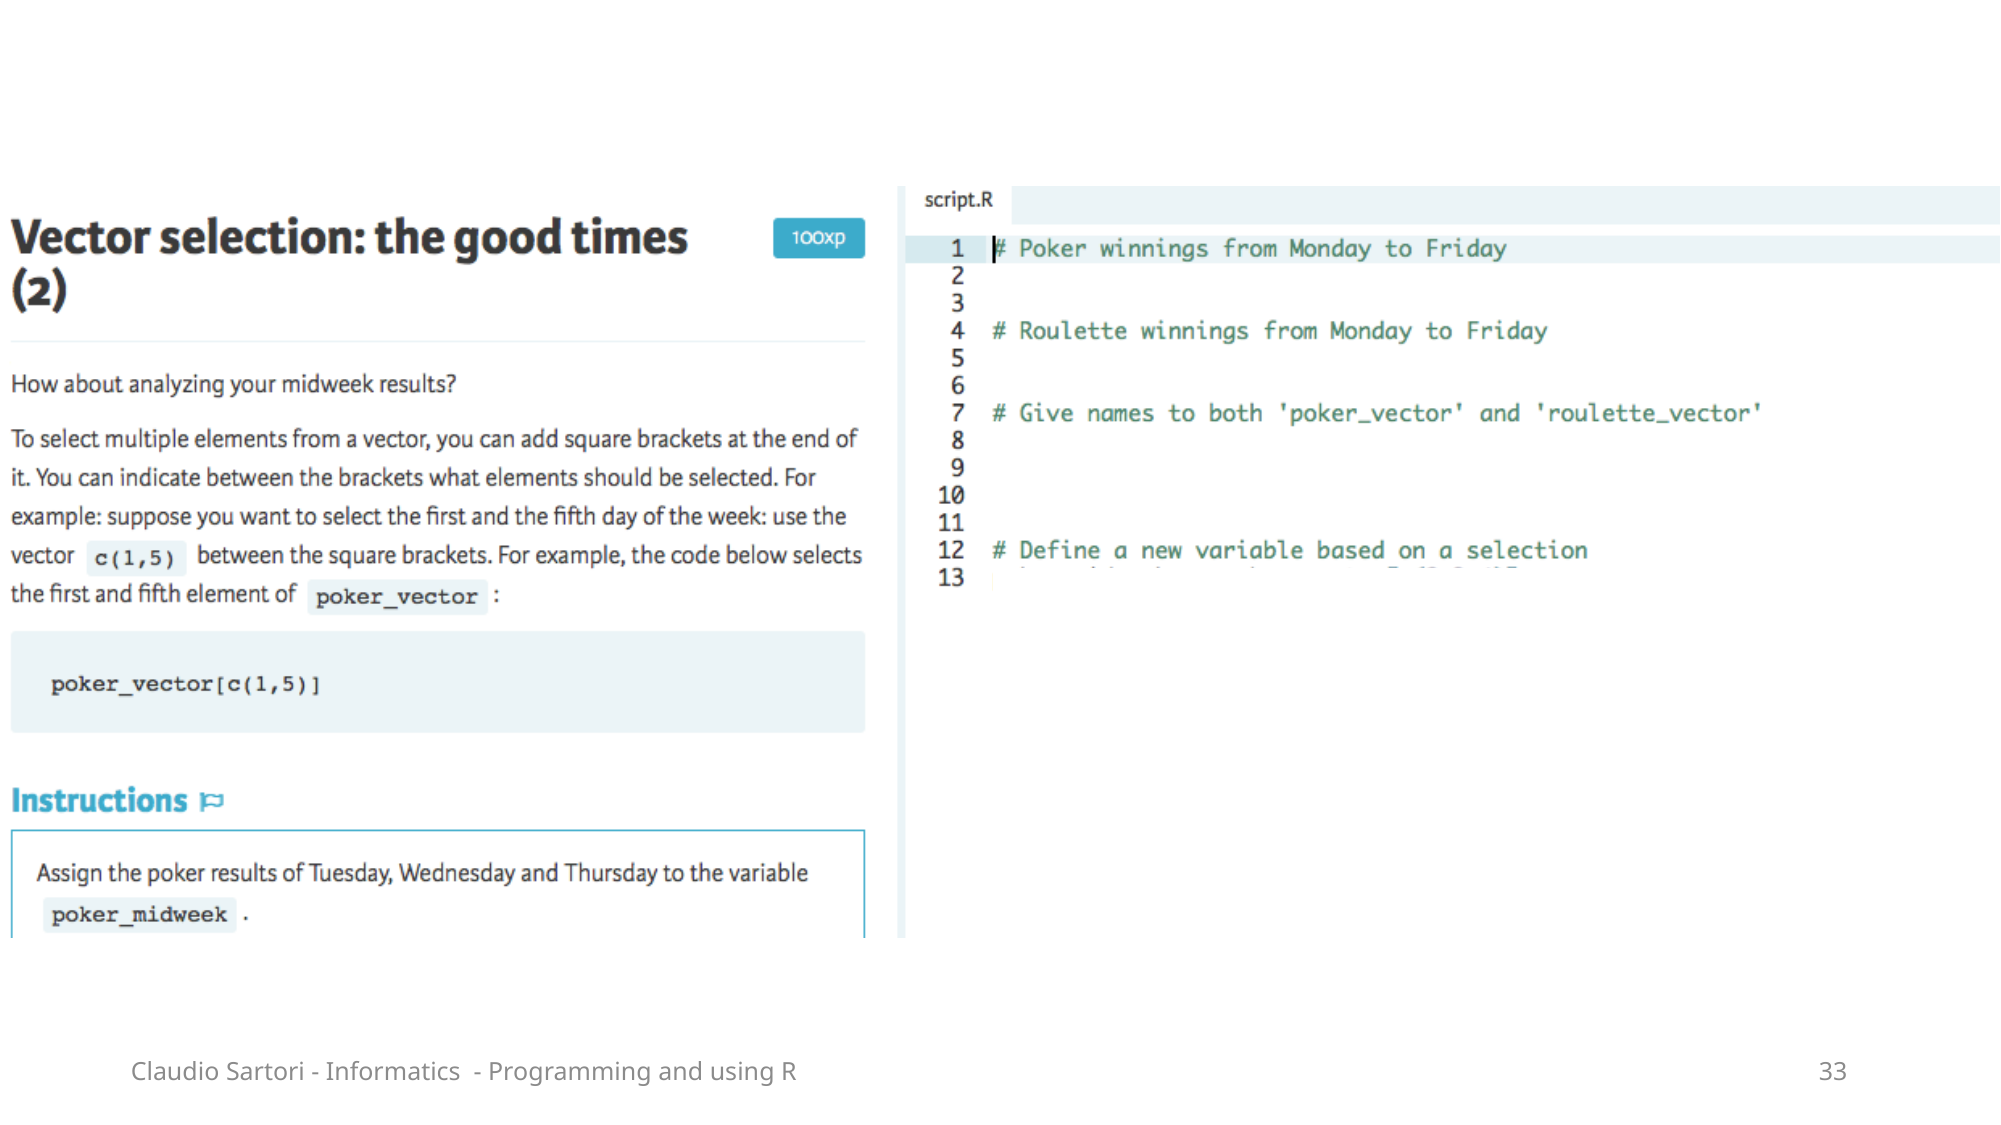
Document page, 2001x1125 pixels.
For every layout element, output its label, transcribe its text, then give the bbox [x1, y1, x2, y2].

footer Claudio Sartori - Informatics - Programming and using R [115, 1042, 1338, 1103]
picture [0, 186, 2000, 938]
slide_number 33 [1412, 1042, 1863, 1103]
